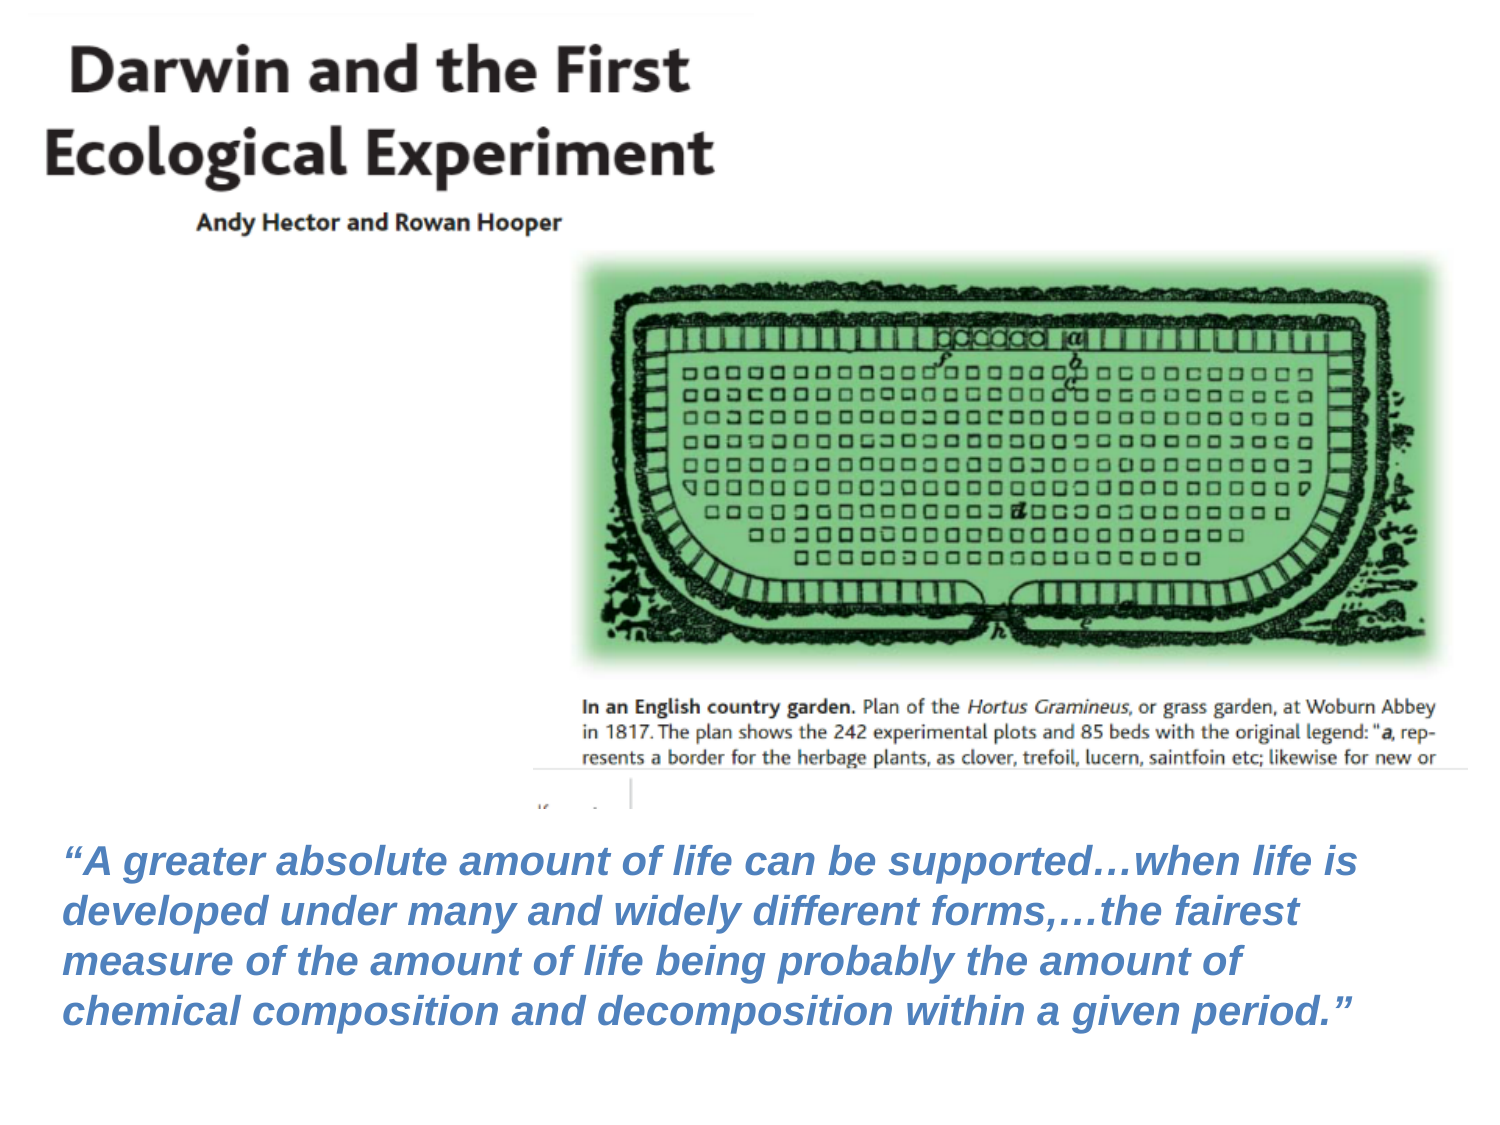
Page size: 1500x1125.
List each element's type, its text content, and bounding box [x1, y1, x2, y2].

picture [28, 13, 1469, 809]
text_box “A greater absolute amount of life can be supported…when life is developed under many and widely different forms,…the fairest measure of the amount of life being probably the amount of chemical composition and decomposition within a given period.” [47, 826, 1431, 1042]
